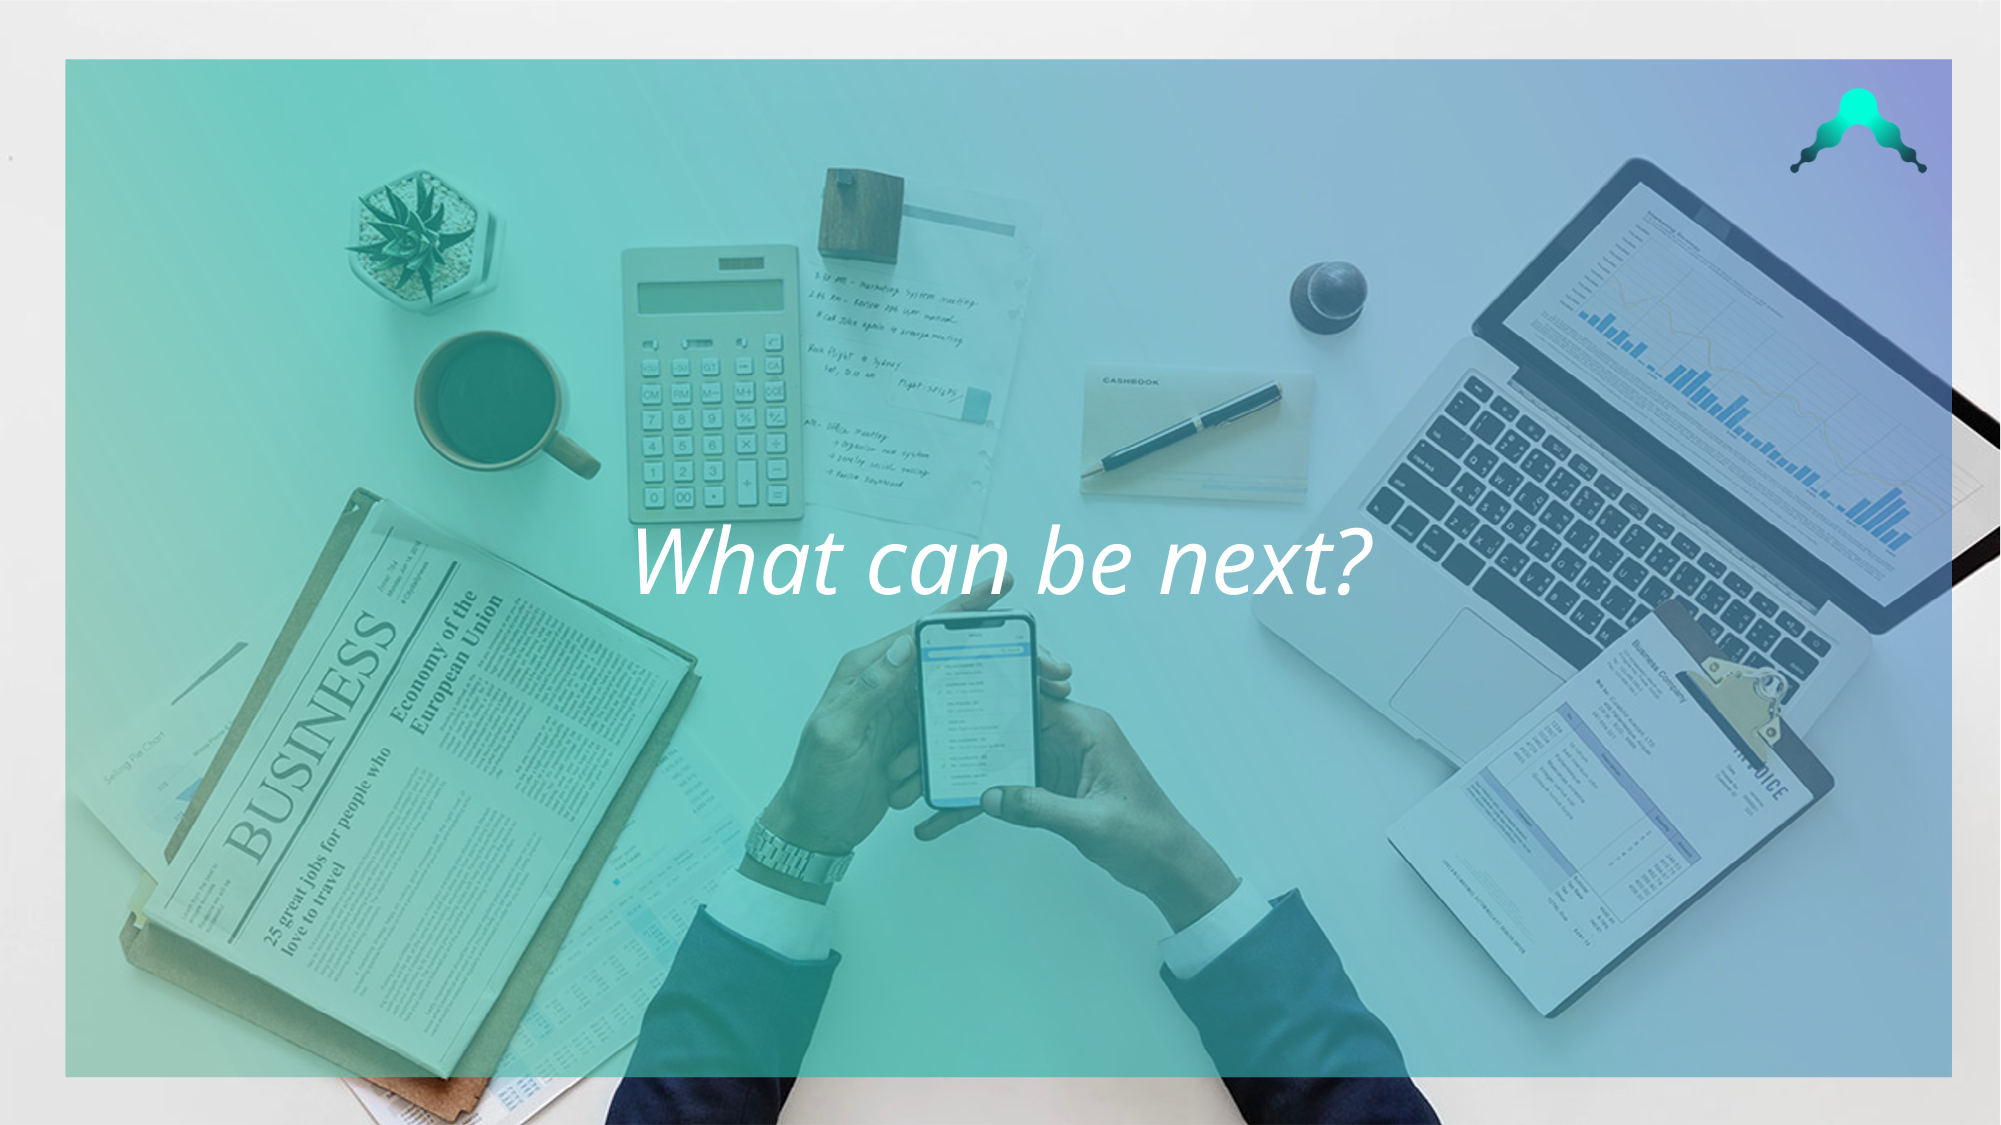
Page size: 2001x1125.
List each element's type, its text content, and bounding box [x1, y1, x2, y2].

title What can be next? [137, 508, 1863, 617]
picture [0, 0, 2001, 1125]
